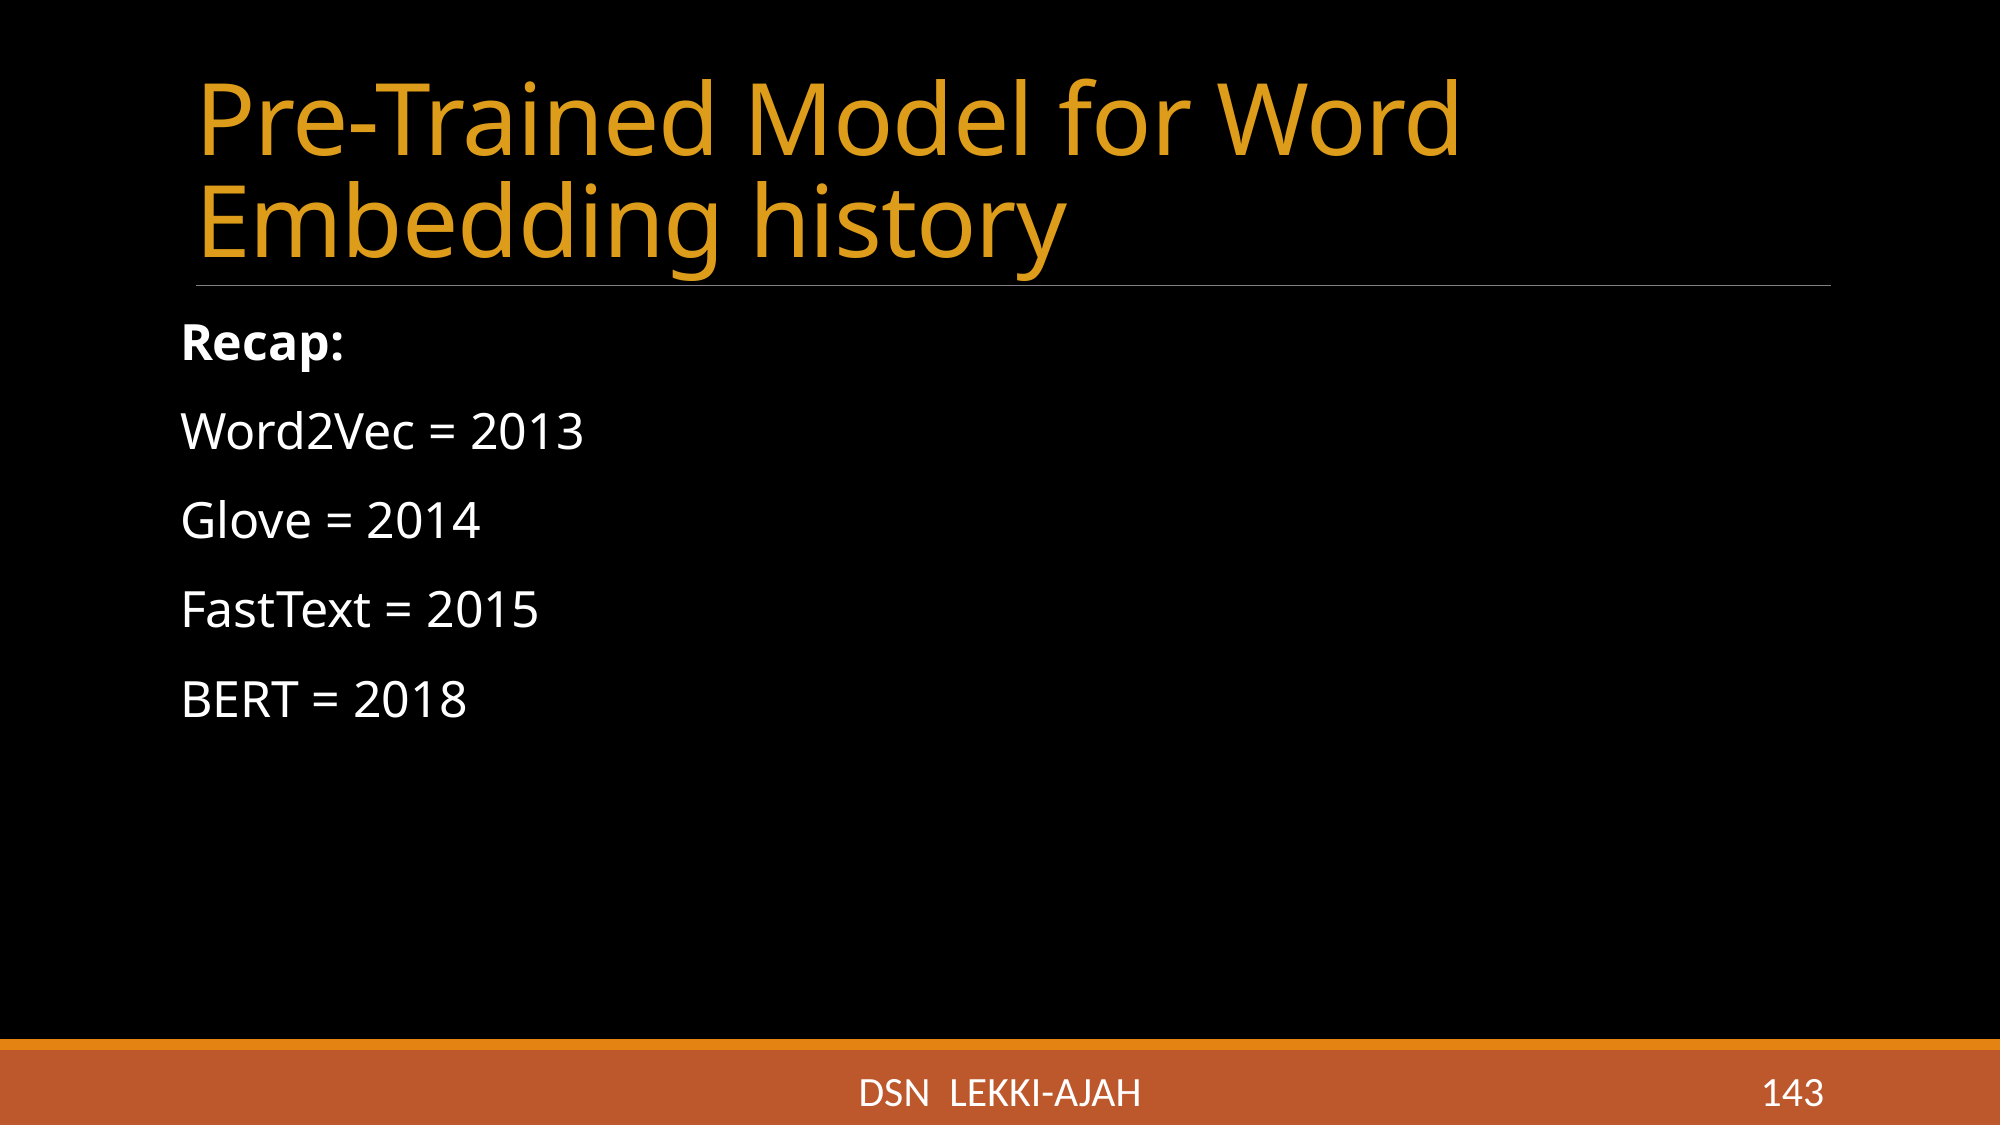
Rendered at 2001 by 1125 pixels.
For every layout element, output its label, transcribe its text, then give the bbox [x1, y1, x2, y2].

slide_number 143 [1624, 1059, 1840, 1120]
title Pre-Trained Model for Word Embedding history [180, 47, 1830, 285]
list Recap: Word2Vec = 2013 Glove = 2014 FastText = 2015 BERT = 2018 [180, 302, 1794, 1054]
footer DSN LEKKI-AJAH [604, 1059, 1396, 1120]
text_box [277, 919, 933, 1054]
